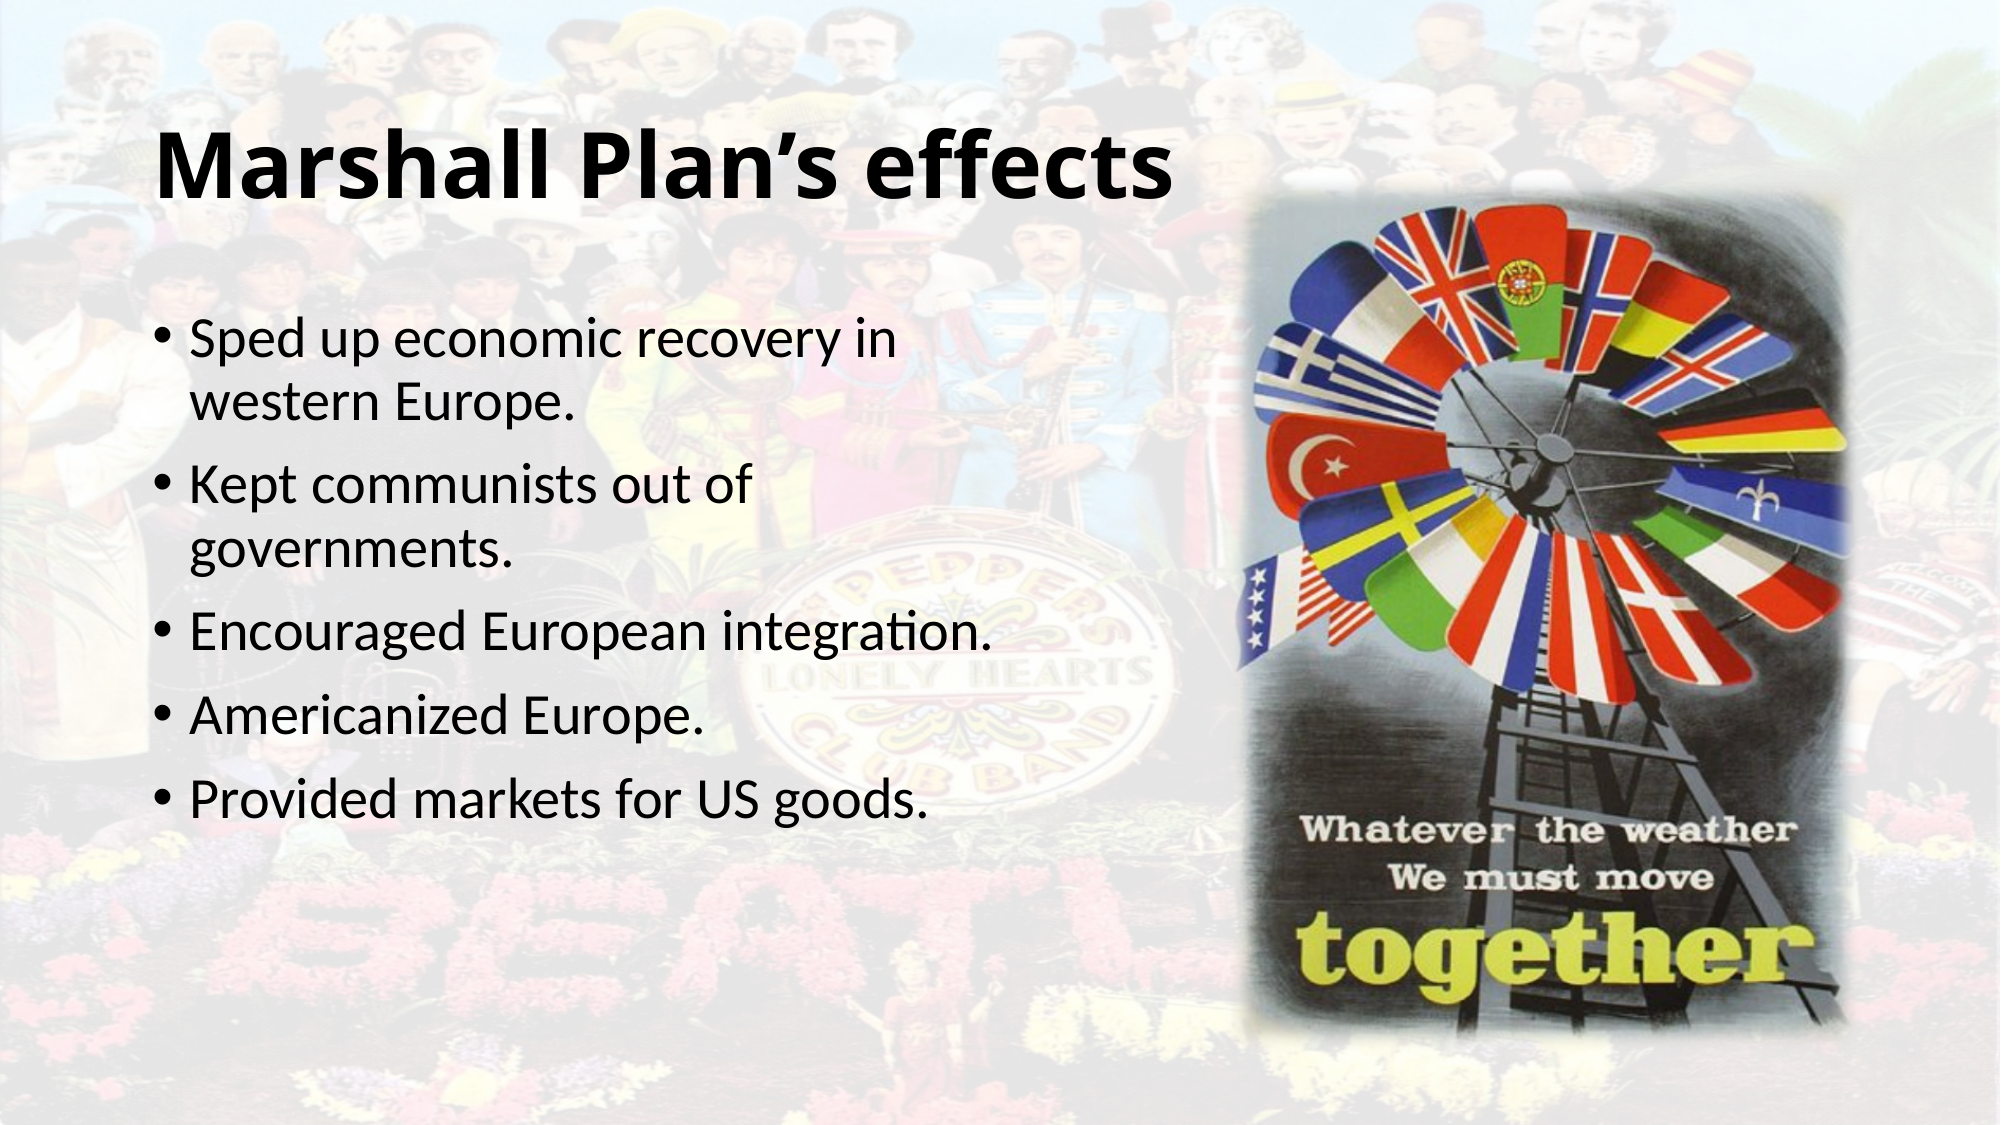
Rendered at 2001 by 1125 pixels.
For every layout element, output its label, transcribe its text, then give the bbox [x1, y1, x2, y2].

title Marshall Plan’s effects [137, 59, 1863, 278]
picture [1225, 175, 1863, 1052]
list Sped up economic recovery in western Europe. Kept communists out of governments. Encouraged European integration. Americanized Europe. Provided markets for US goods. [137, 299, 1093, 1014]
